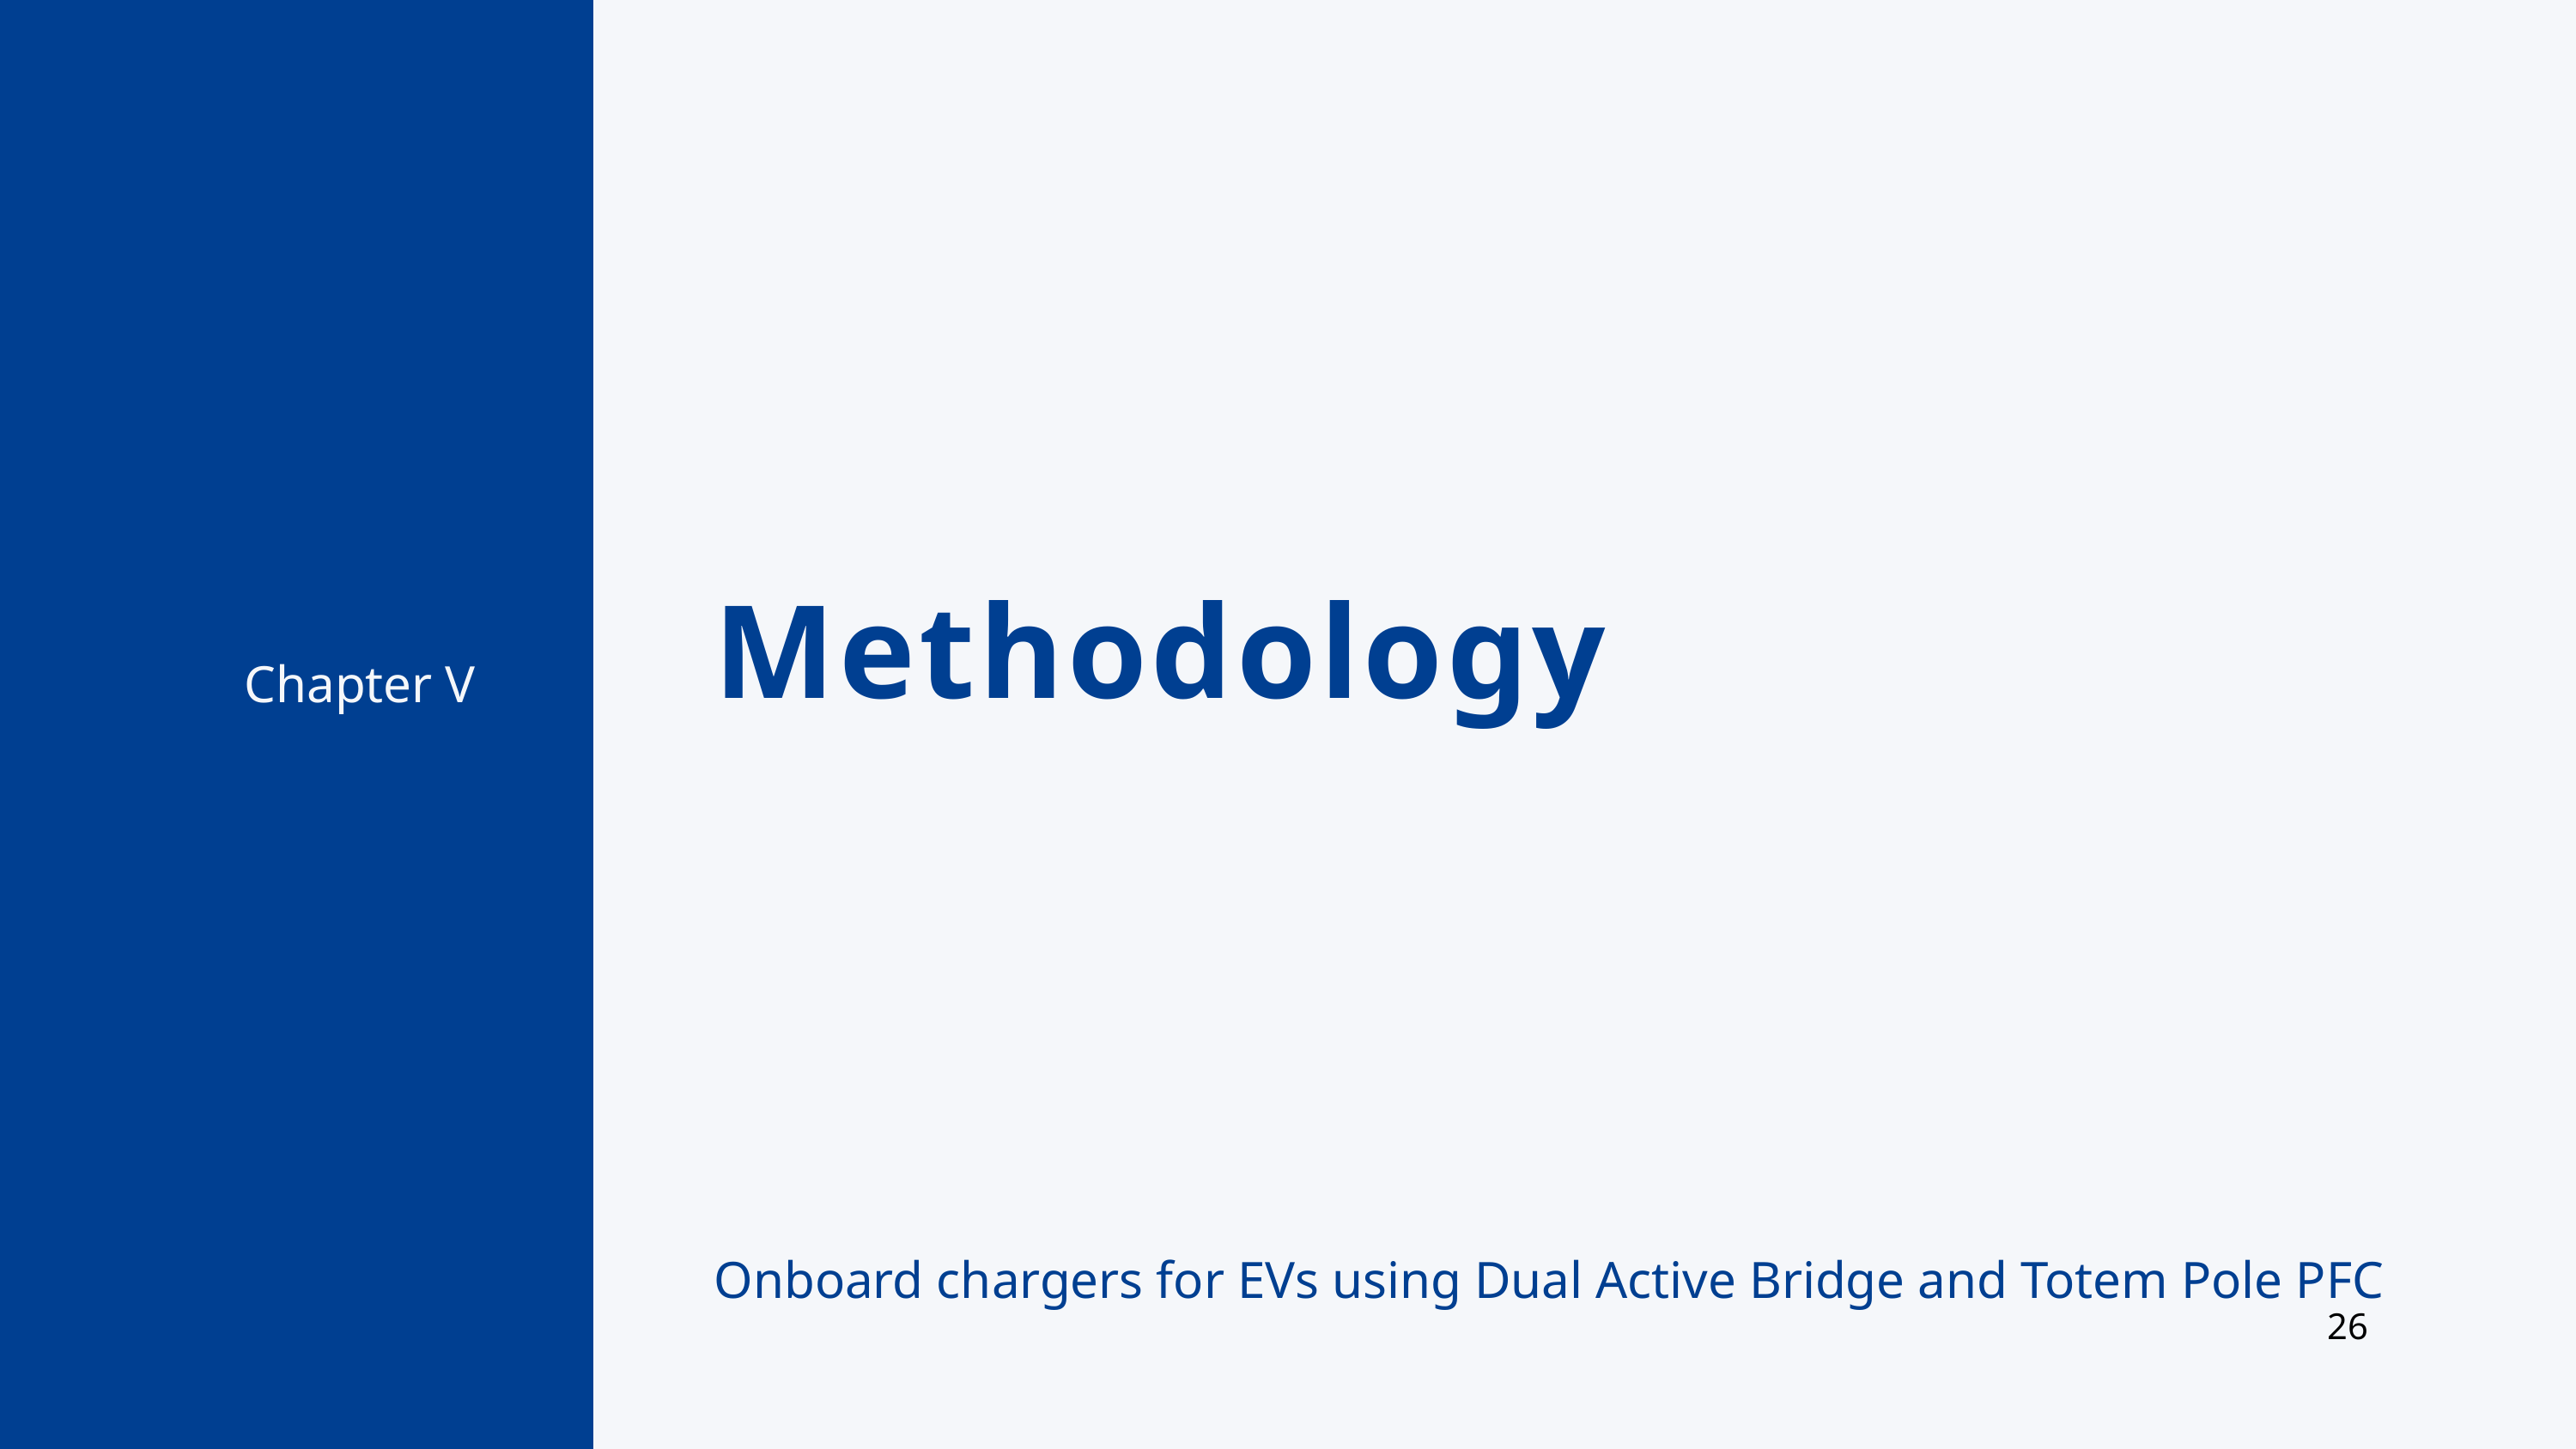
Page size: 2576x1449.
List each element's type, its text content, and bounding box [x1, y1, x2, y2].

text_box 26 [2327, 1296, 2369, 1348]
text_box Methodology [714, 570, 2432, 724]
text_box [0, 0, 594, 1449]
text_box Onboard chargers for EVs using Dual Active Bridge and Totem Pole PFC [714, 1228, 2407, 1309]
